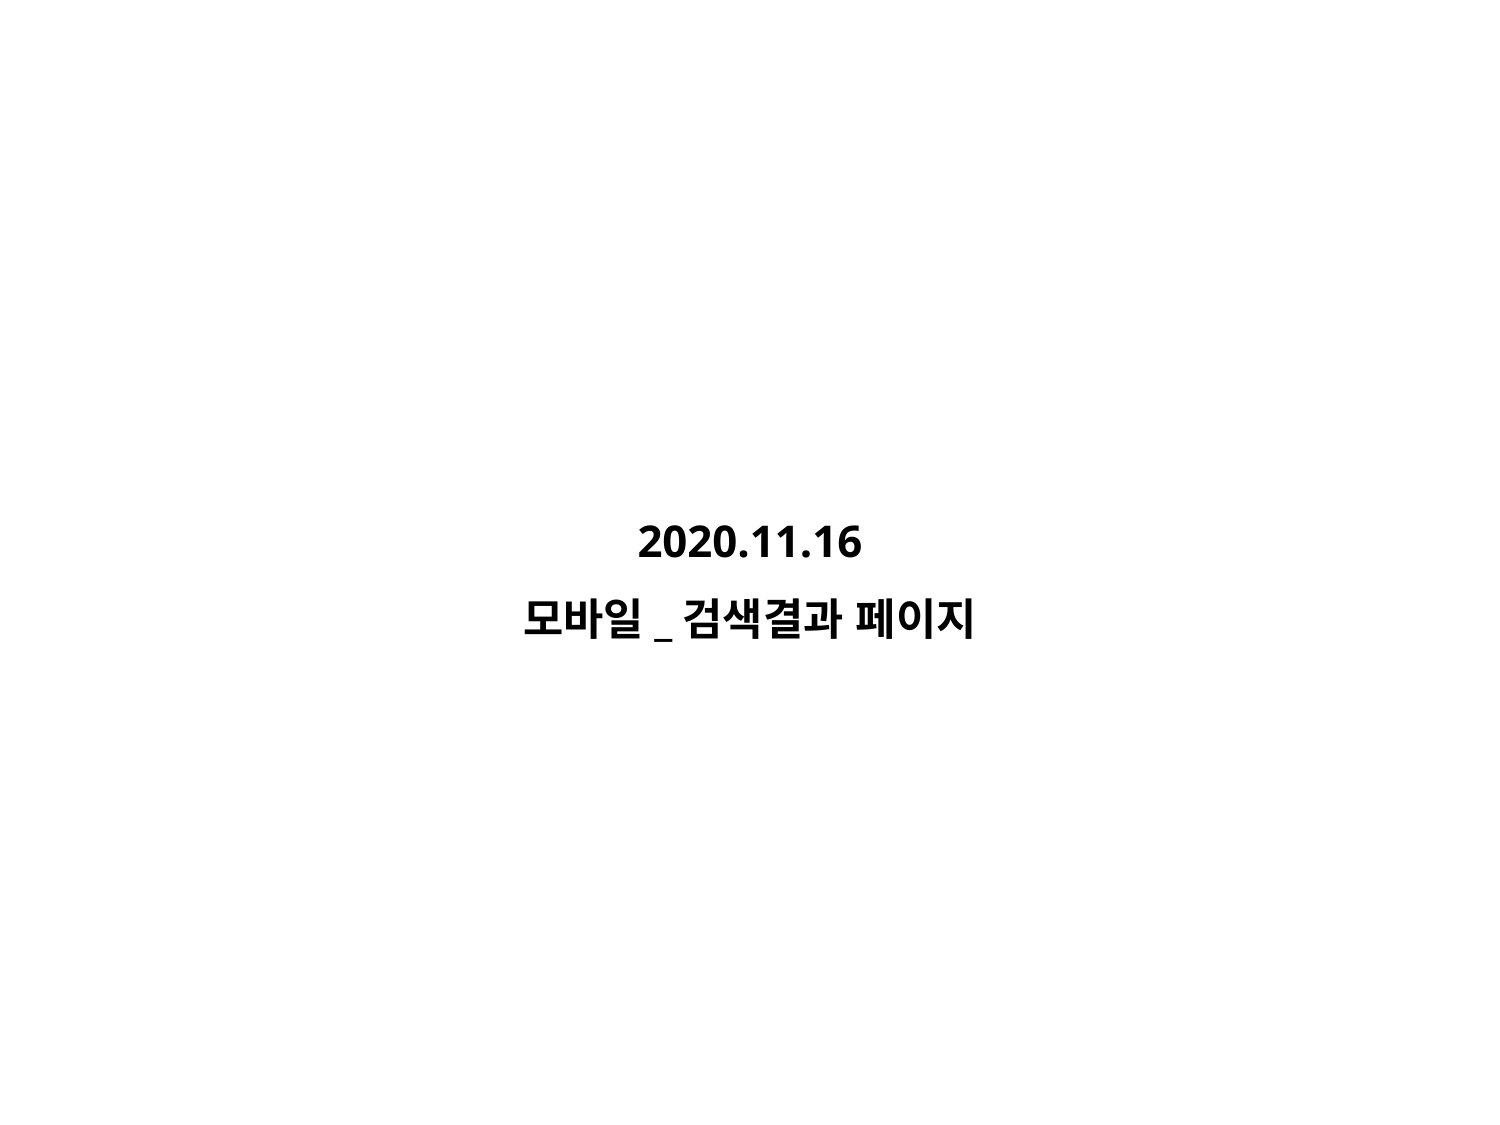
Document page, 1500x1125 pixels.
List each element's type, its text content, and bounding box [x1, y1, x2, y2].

text_box 2020.11.16 모바일_검색결과 페이지 [508, 479, 992, 652]
